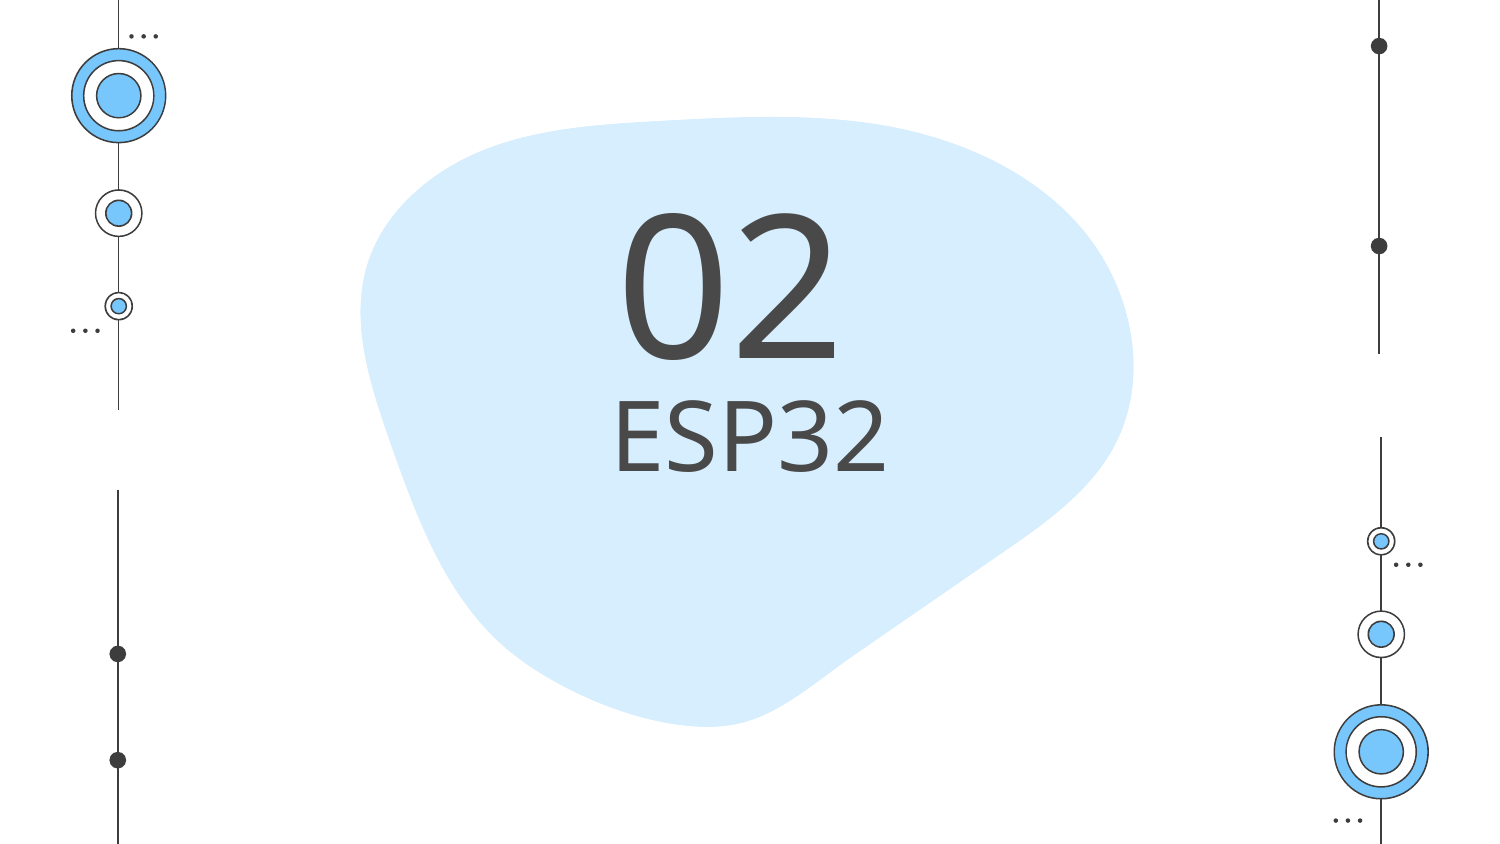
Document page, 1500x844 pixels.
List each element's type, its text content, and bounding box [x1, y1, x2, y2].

title 02 [487, 190, 975, 366]
title ESP32 [487, 366, 1013, 498]
